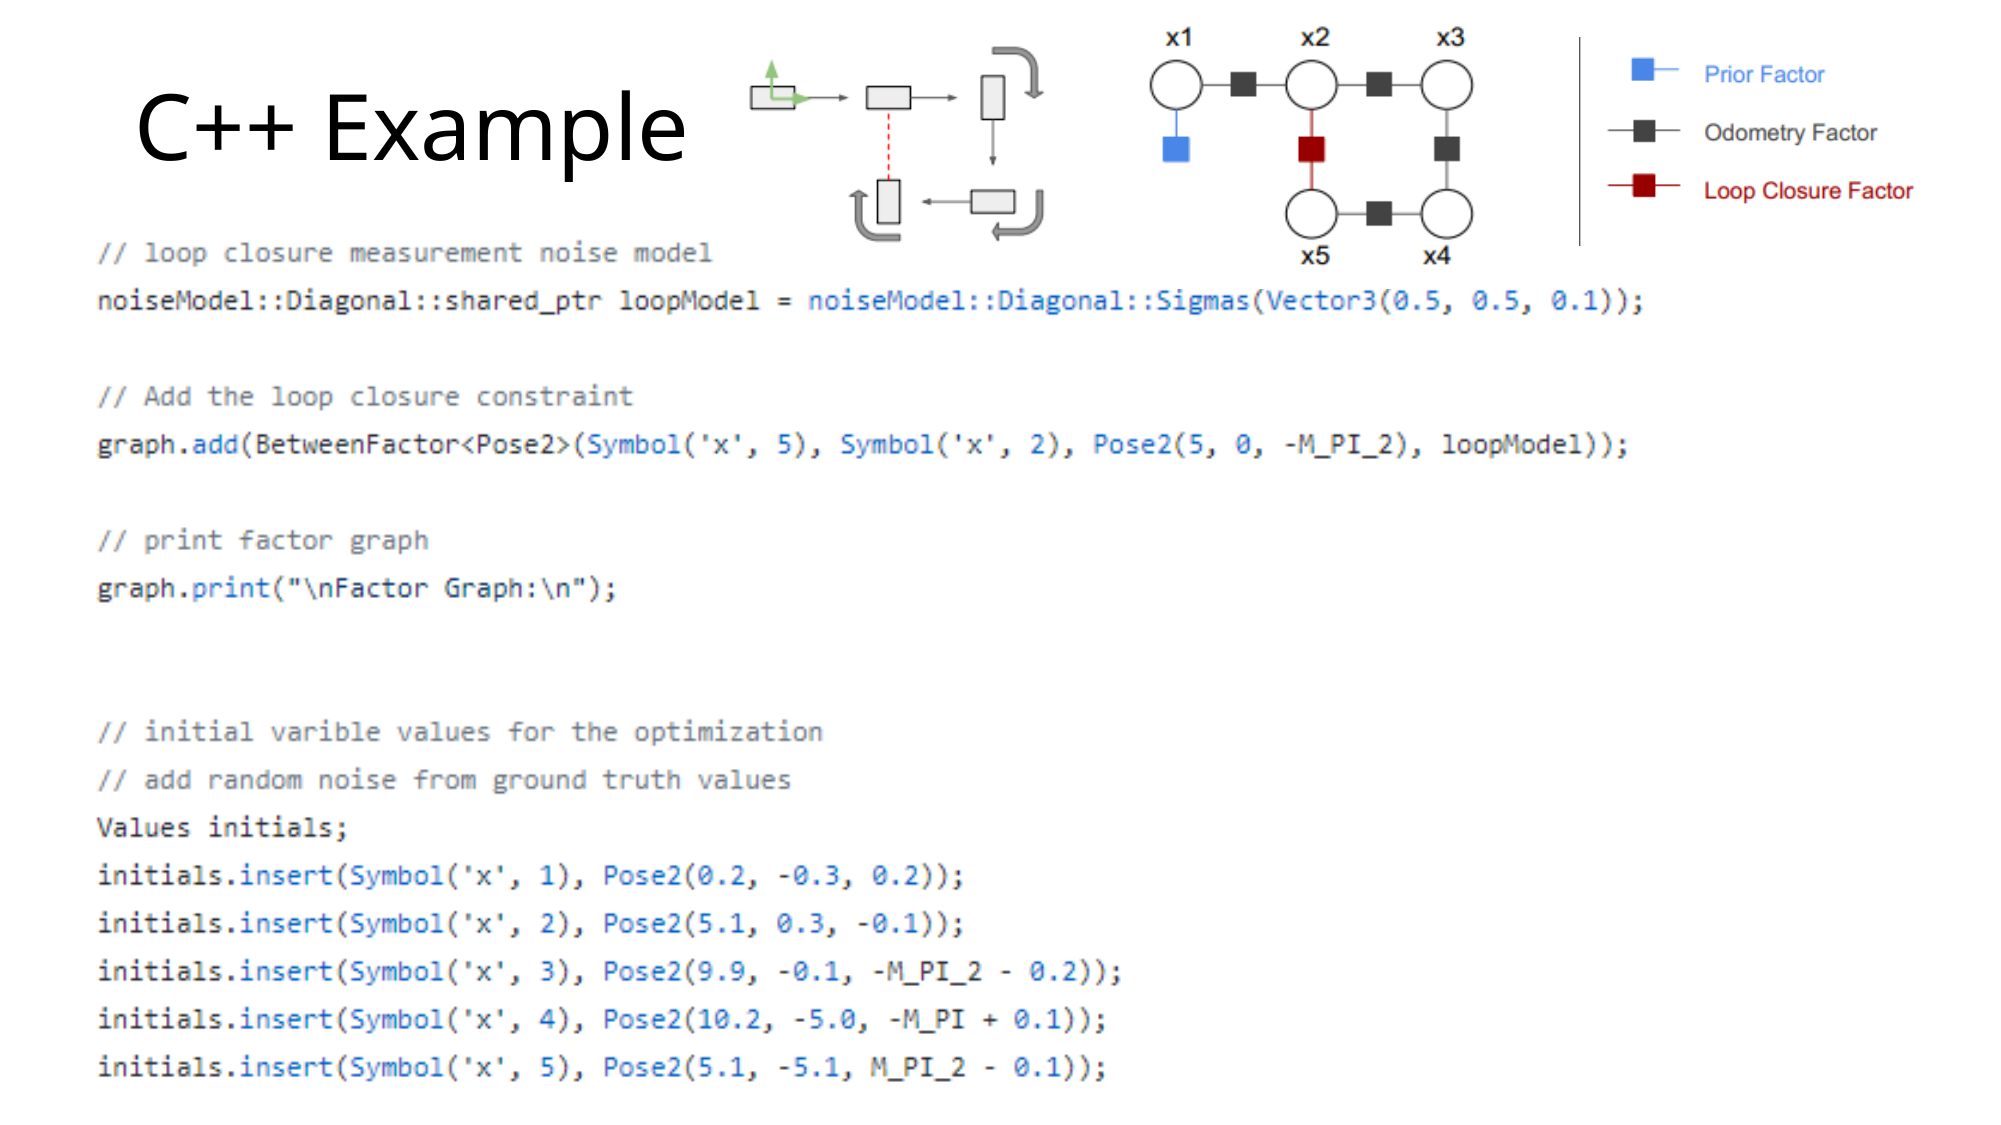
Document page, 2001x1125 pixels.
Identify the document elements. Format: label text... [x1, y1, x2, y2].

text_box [742, 0, 1948, 289]
picture [62, 217, 1672, 1125]
title C++ Example [119, 22, 742, 217]
